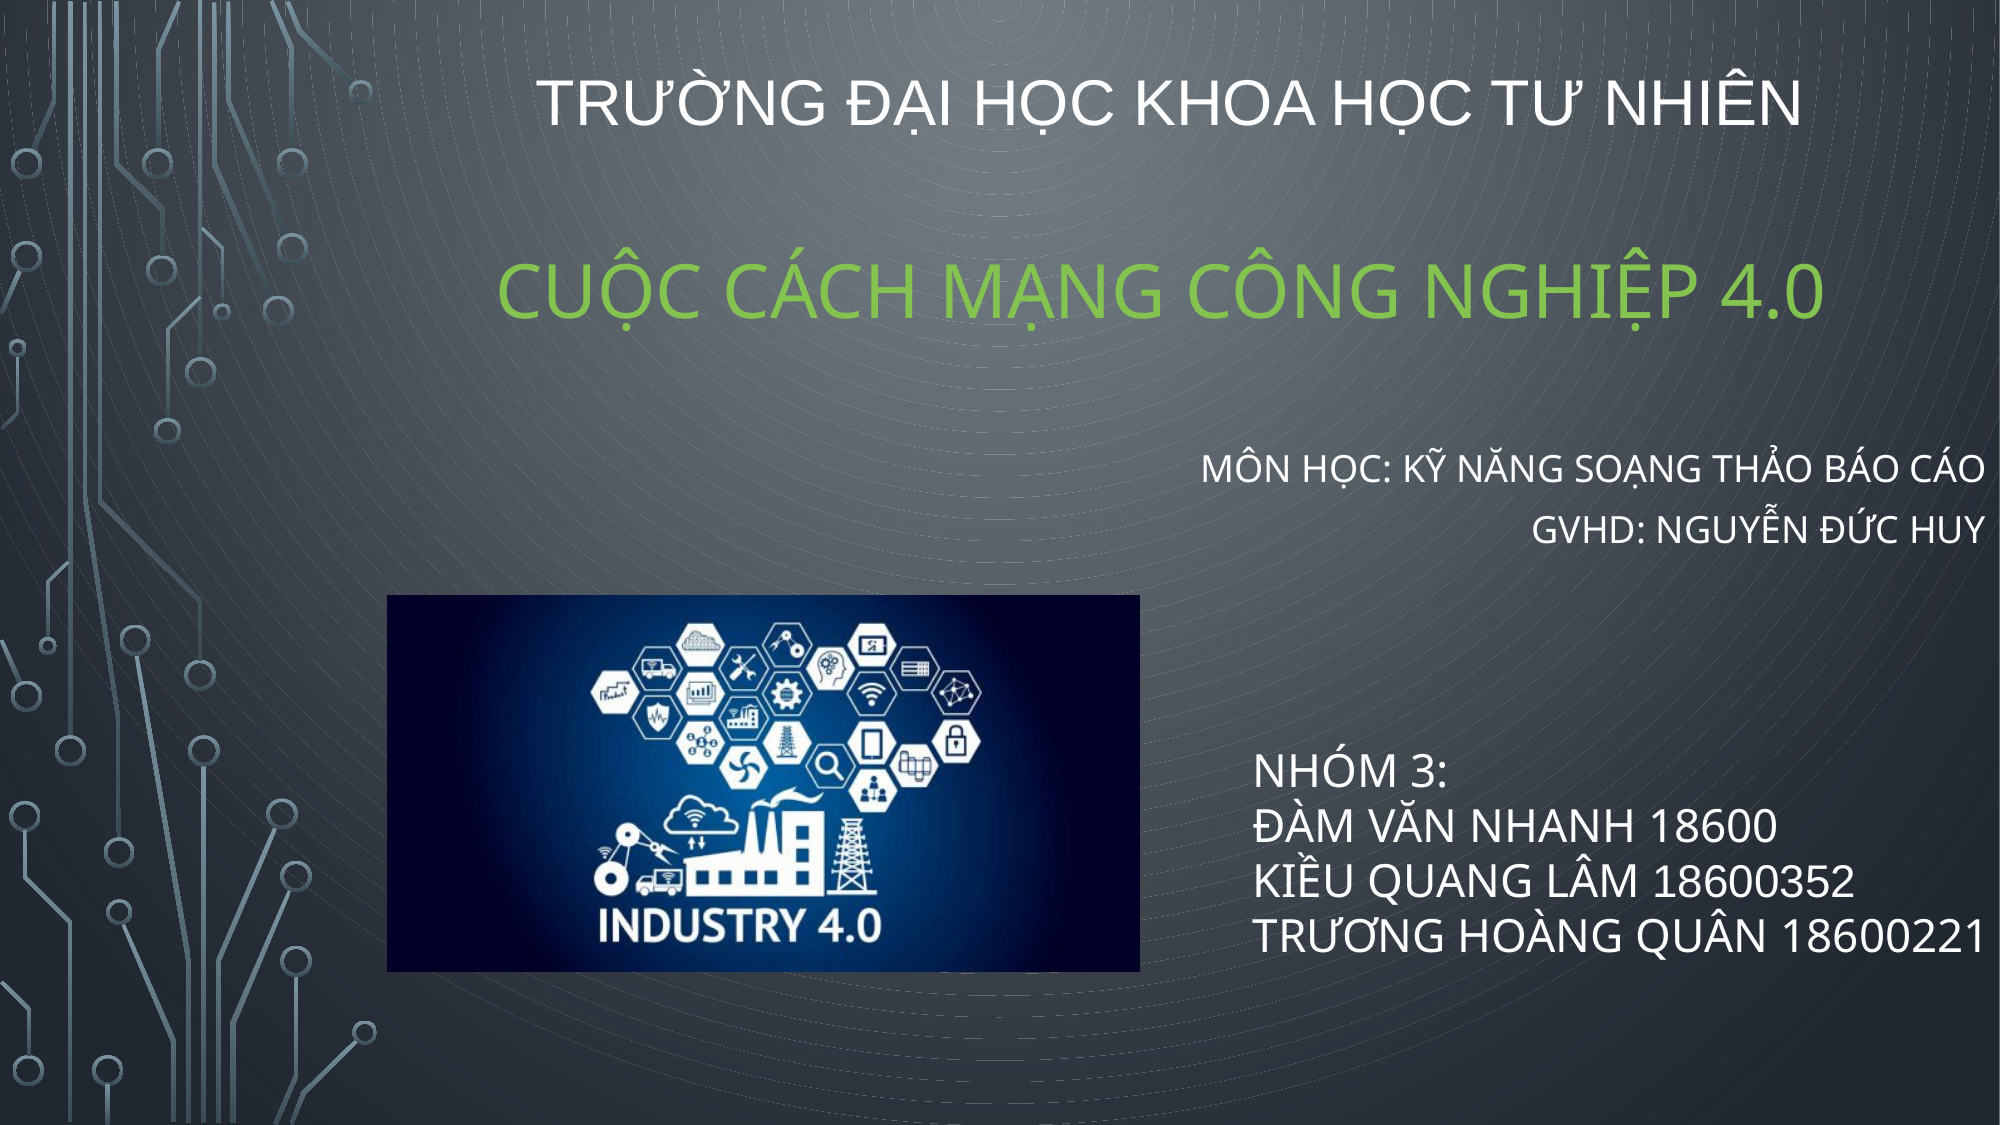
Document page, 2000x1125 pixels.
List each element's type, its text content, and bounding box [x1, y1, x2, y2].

title Trường đại học khoa học tư nhiên [370, 62, 1939, 479]
text_box MÔN HỌC: KỸ NĂNG SOẠNG THẢO BÁO CÁO [1139, 438, 2000, 498]
text_box NHÓM 3: ĐÀM VĂN NHANH 18600 KIỀU QUANG LÂM 18600352 TRƯƠNG HOÀNG QUÂN 18600221 [1238, 734, 2000, 969]
text_box GVHD: NGUYỄN ĐỨC HUY [1277, 498, 2000, 559]
subtitle CUỘC CÁCH MẠNG CÔNG NGHIỆP 4.0 [219, 217, 1876, 379]
picture [387, 594, 1140, 972]
